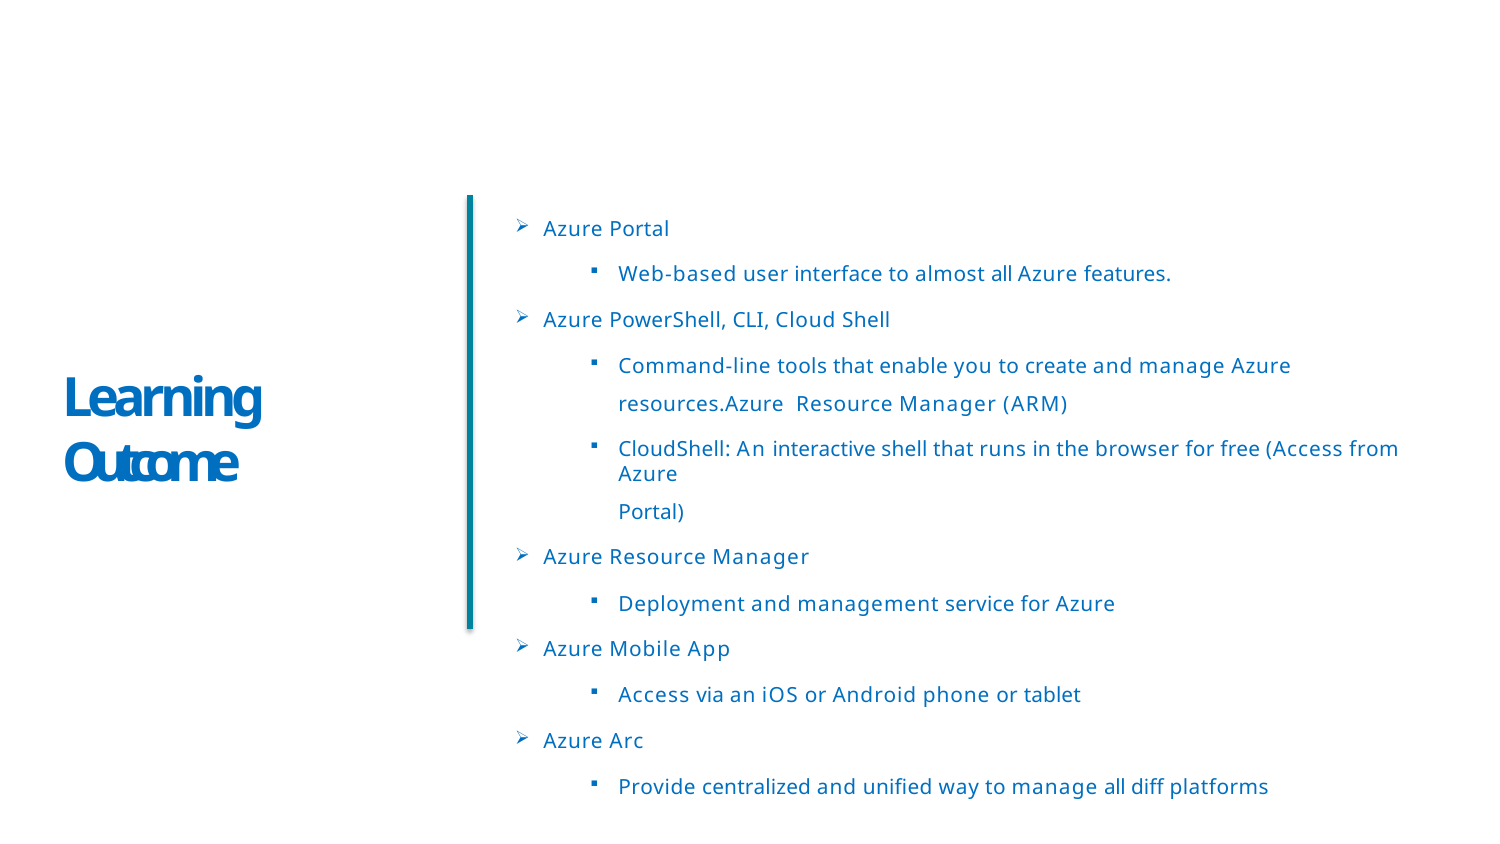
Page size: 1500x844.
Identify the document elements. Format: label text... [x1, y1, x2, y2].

text_box Learning Outcome [59, 360, 411, 493]
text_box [461, 192, 479, 638]
text_box Azure Portal Web-based user interface to almost all Azure features. Azure PowerShell, CLI, Cloud Shell Command-line tools that enable you to create and manage Azure resources.Azure Resource Manager (ARM) CloudShell: An interactive shell that runs in the browser for free (Access from Azure Portal) Azure Resource Manager Deployment and management service for Azure Azure Mobile App Access via an iOS or Android phone or tablet Azure Arc Provide centralized and unified way to manage all diff platforms [513, 213, 1446, 799]
